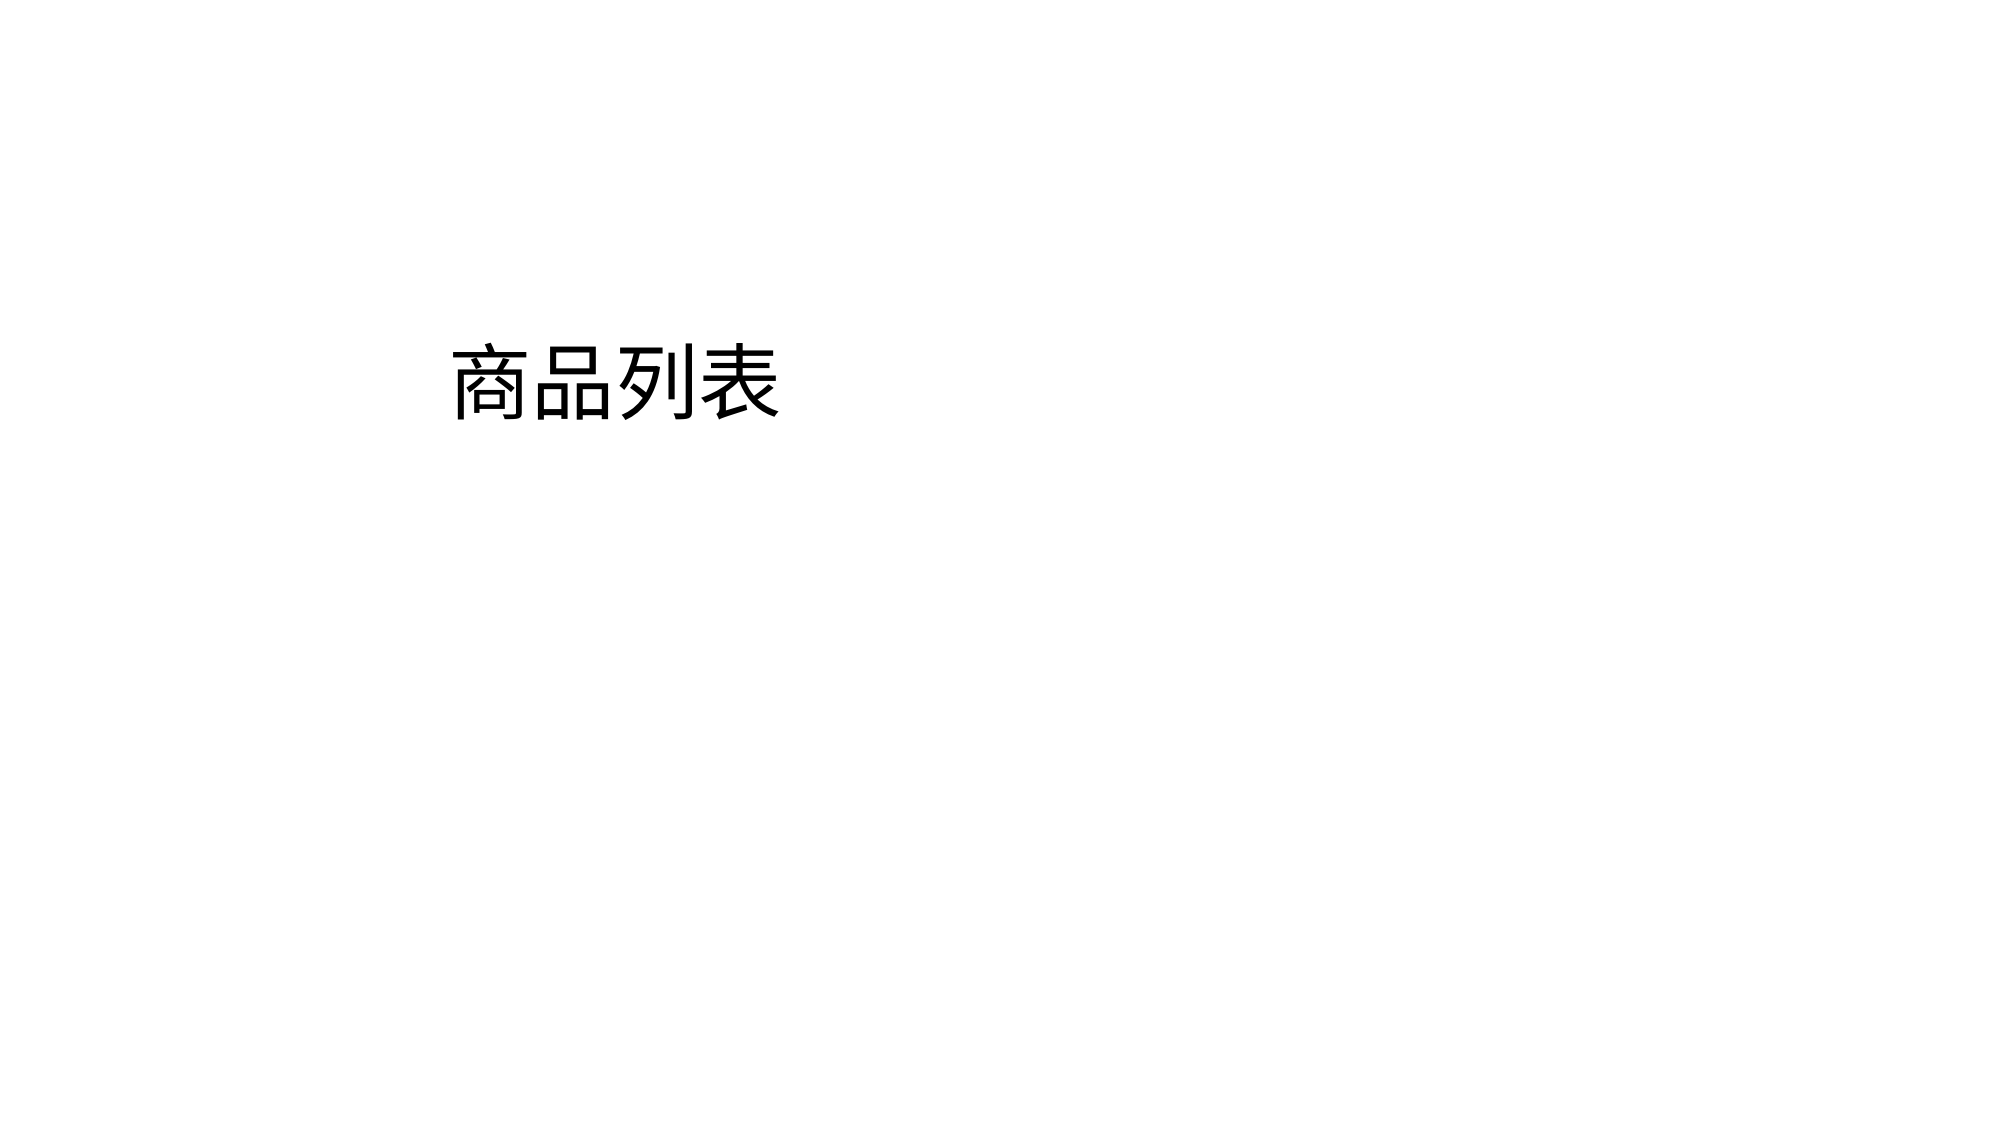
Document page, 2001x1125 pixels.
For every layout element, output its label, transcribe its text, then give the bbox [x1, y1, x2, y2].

text_box 商品列表 [434, 322, 1298, 438]
